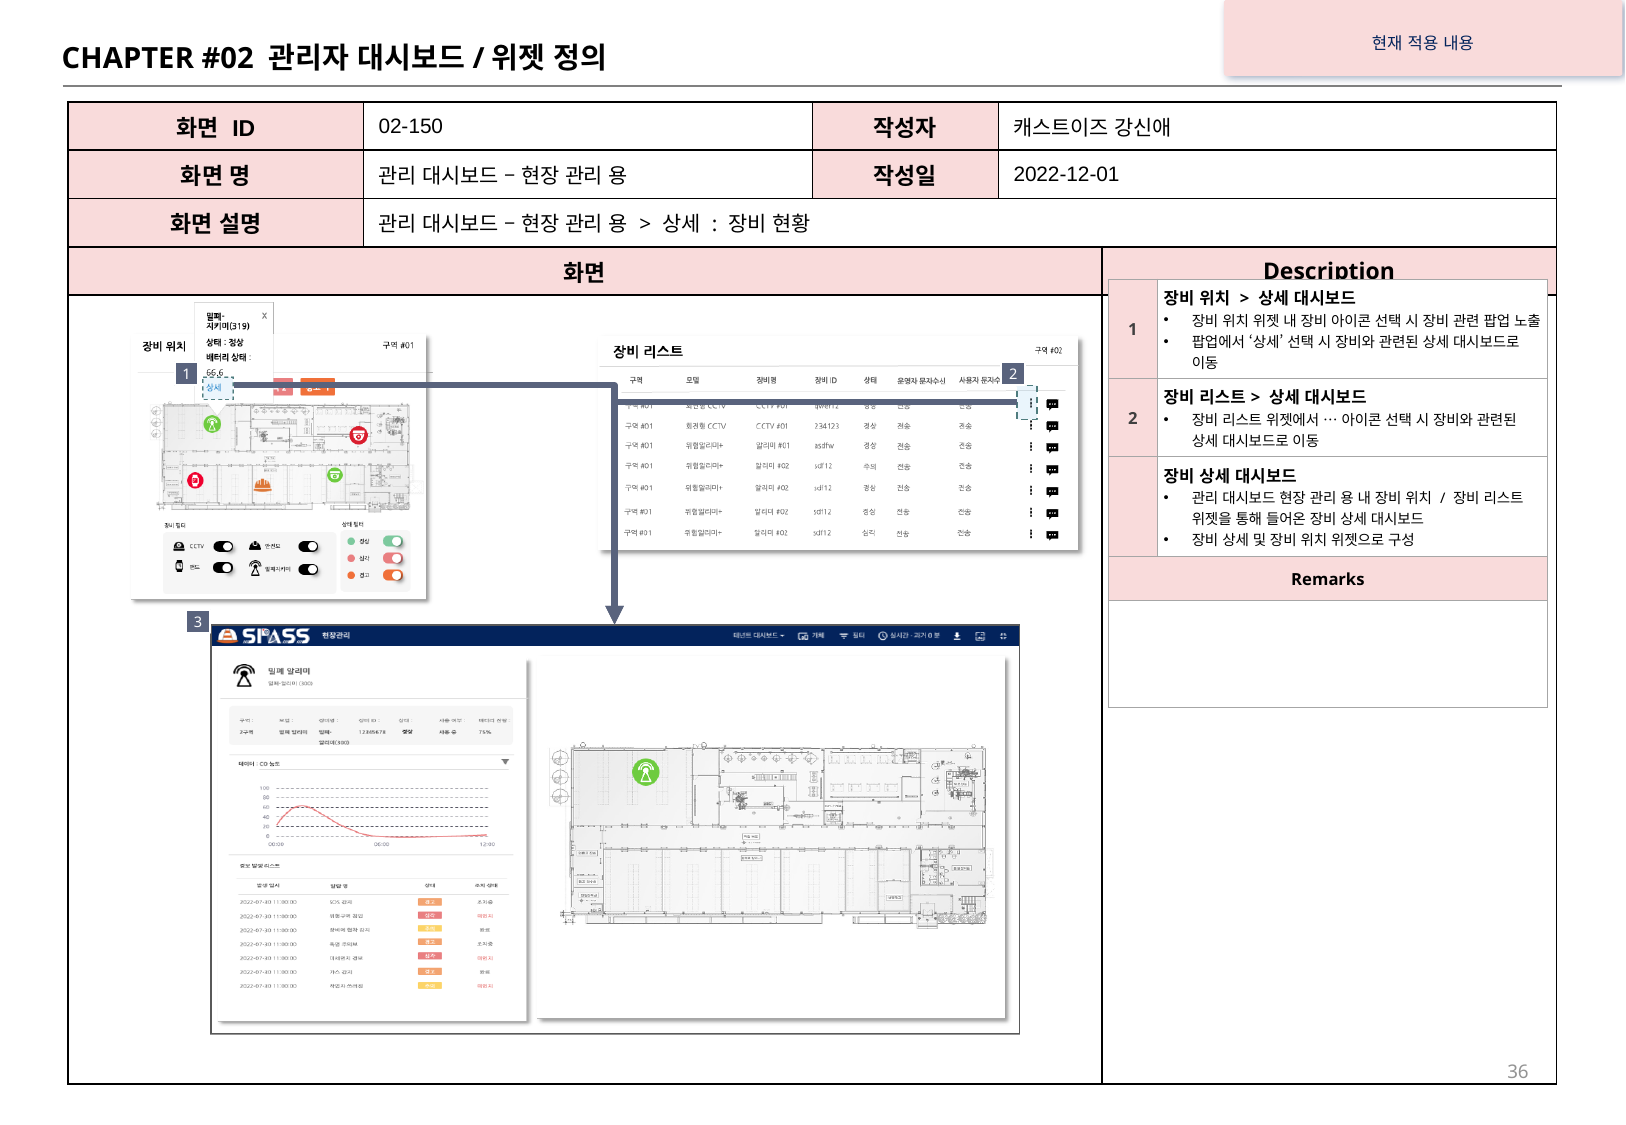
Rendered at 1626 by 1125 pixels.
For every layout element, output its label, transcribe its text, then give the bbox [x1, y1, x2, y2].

text_box 3 [184, 616, 212, 635]
text_box 현재 적용 내용 [1221, 0, 1625, 78]
table_cell 관리 대시보드 – 현장 관리 용 > 상세 : 장비 현황 [364, 199, 1556, 246]
picture [593, 331, 1090, 561]
table_cell 2 [1109, 379, 1157, 456]
table_cell [1109, 457, 1157, 556]
table_cell 화면 [69, 248, 1101, 294]
table_header 장비 위치 > 상세 대시보드 장비 위치 위젯 내 장비 아이콘 선택 시 장비 관련 팝업 노출 팝업에서 ‘상세’ 선택 시 장비와 관련된 상세 대시보드로 이동 [1158, 280, 1547, 378]
table_header 캐스트이즈 강신애 [999, 103, 1556, 149]
table_cell Remarks [1109, 557, 1547, 600]
table_cell [1109, 601, 1547, 707]
picture [209, 624, 1020, 1036]
table_cell [1103, 296, 1556, 1083]
table_header 1 [1109, 280, 1157, 378]
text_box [614, 402, 1018, 625]
table_cell 장비 리스트> 상세 대시보드 장비 리스트 위젯에서 … 아이콘 선택 시 장비와 관련된 상세 대시보드로 이동 [1158, 379, 1547, 456]
table_cell [69, 296, 1101, 1083]
table_cell Description [1103, 248, 1556, 294]
table_cell 작성일 [813, 151, 998, 198]
table_header 화면 ID [69, 111, 363, 149]
table_cell 2022-12-01 [999, 151, 1556, 198]
table_cell 화면 설명 [69, 199, 363, 246]
table_cell 관리 대시보드 – 현장 관리 용 [364, 151, 812, 198]
picture [127, 302, 450, 609]
table_cell 화면 명 [69, 151, 363, 198]
table_header 02-150 [364, 111, 812, 149]
table_header 작성자 [813, 111, 998, 149]
title CHAPTER #02 관리자 대시보드/위젯 정의 [46, 2, 1096, 111]
slide_number 35 [1164, 1042, 1544, 1103]
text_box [233, 385, 615, 625]
table_cell 장비 상세 대시보드 관리 대시보드 현장 관리 용 내 장비 위치 / 장비 리스트 위젯을 통해 들어온 장비 상세 대시보드 장비 상세 및 장비 위치 위젯으로 구성 [1158, 457, 1547, 556]
